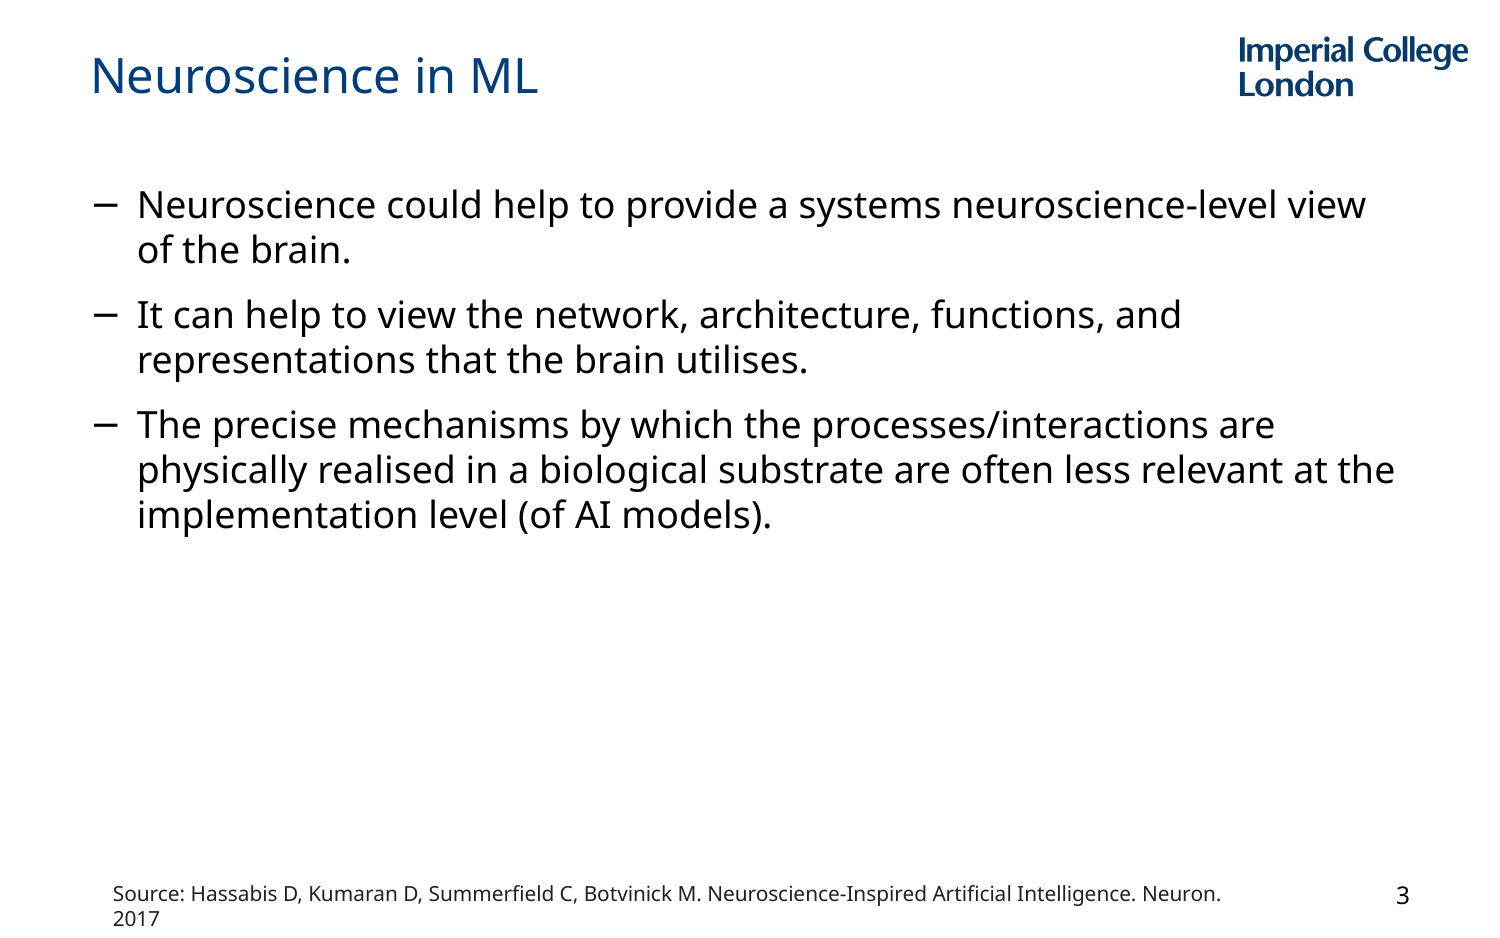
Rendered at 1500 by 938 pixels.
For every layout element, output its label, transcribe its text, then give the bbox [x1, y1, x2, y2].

text_box Source: Hassabis D, Kumaran D, Summerfield C, Botvinick M. Neuroscience-Inspired Artificial Intelligence. Neuron. 2017 [98, 873, 1256, 938]
slide_number 3 [1074, 872, 1426, 920]
list Neuroscience could help to provide a systems neuroscience-level view of the brain. It can help to view the network, architecture, functions, and representations that the brain utilises. The precise mechanisms by which the processes/interactions are physically realised in a biological substrate are often less relevant at the implementation level (of AI models). [75, 173, 1425, 853]
picture [1425, 18, 1486, 114]
title Neuroscience in ML [75, 0, 1425, 153]
